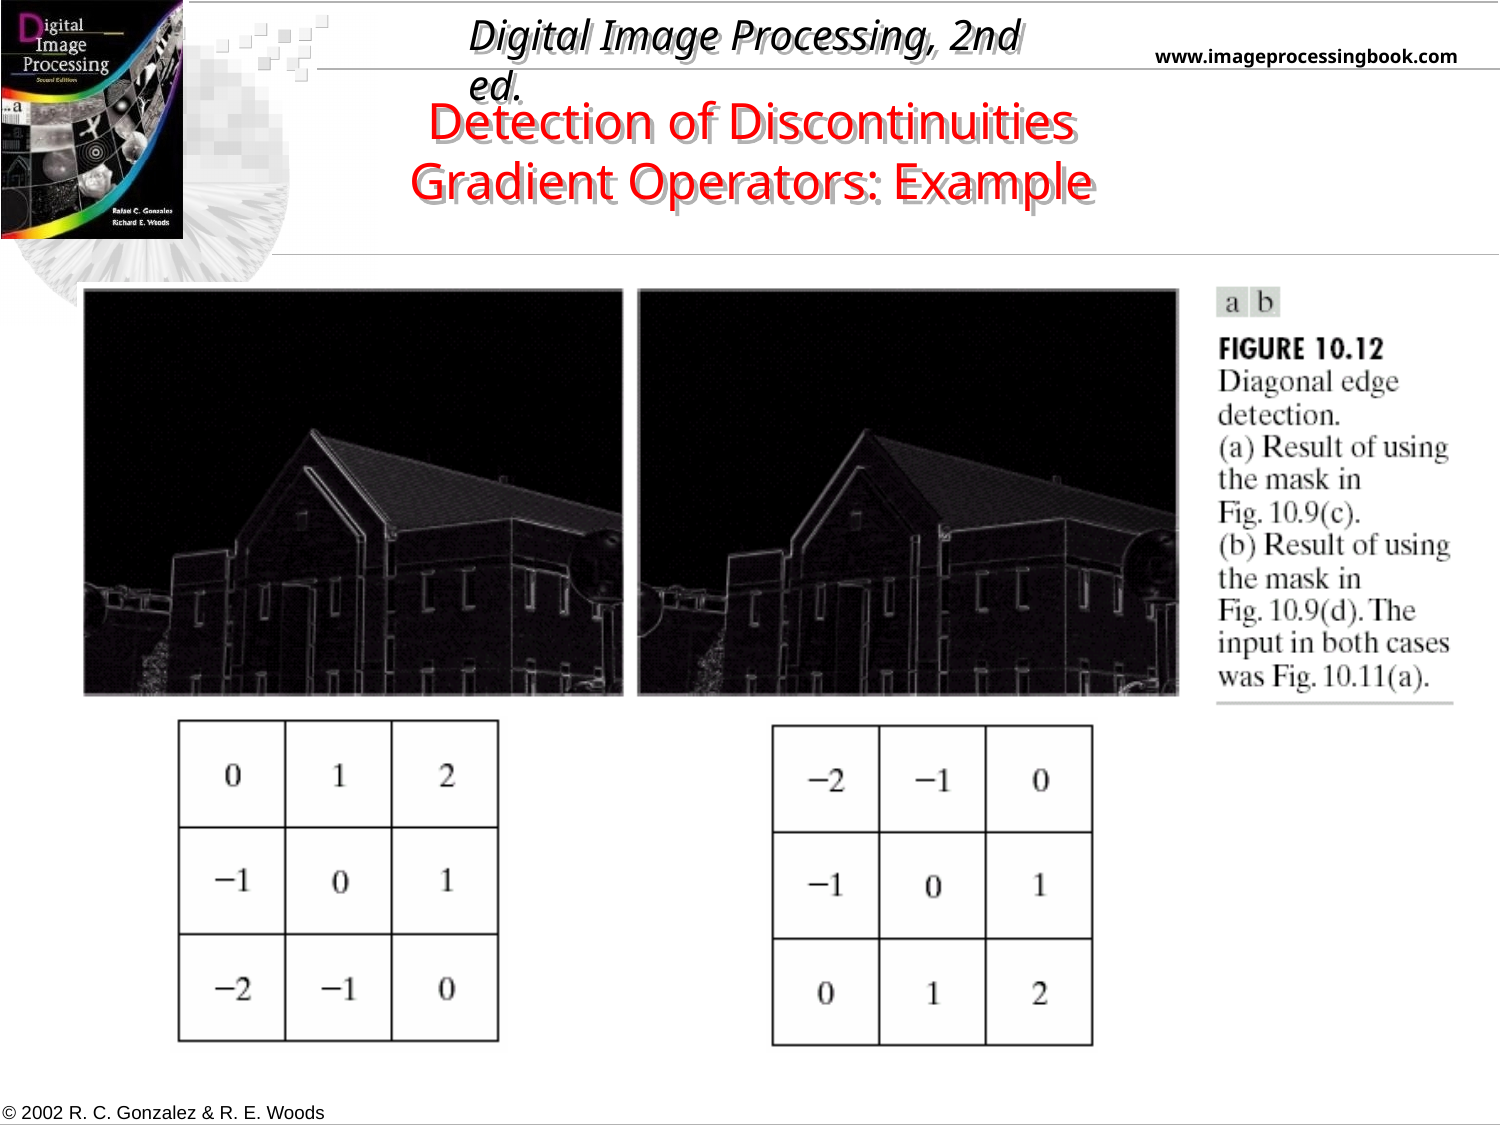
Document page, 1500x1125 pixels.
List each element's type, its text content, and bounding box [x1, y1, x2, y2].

picture [766, 716, 1098, 1053]
picture [170, 716, 509, 1053]
picture [0, 0, 1464, 712]
text_box Detection of Discontinuities Gradient Operators: Example [367, 81, 1136, 217]
